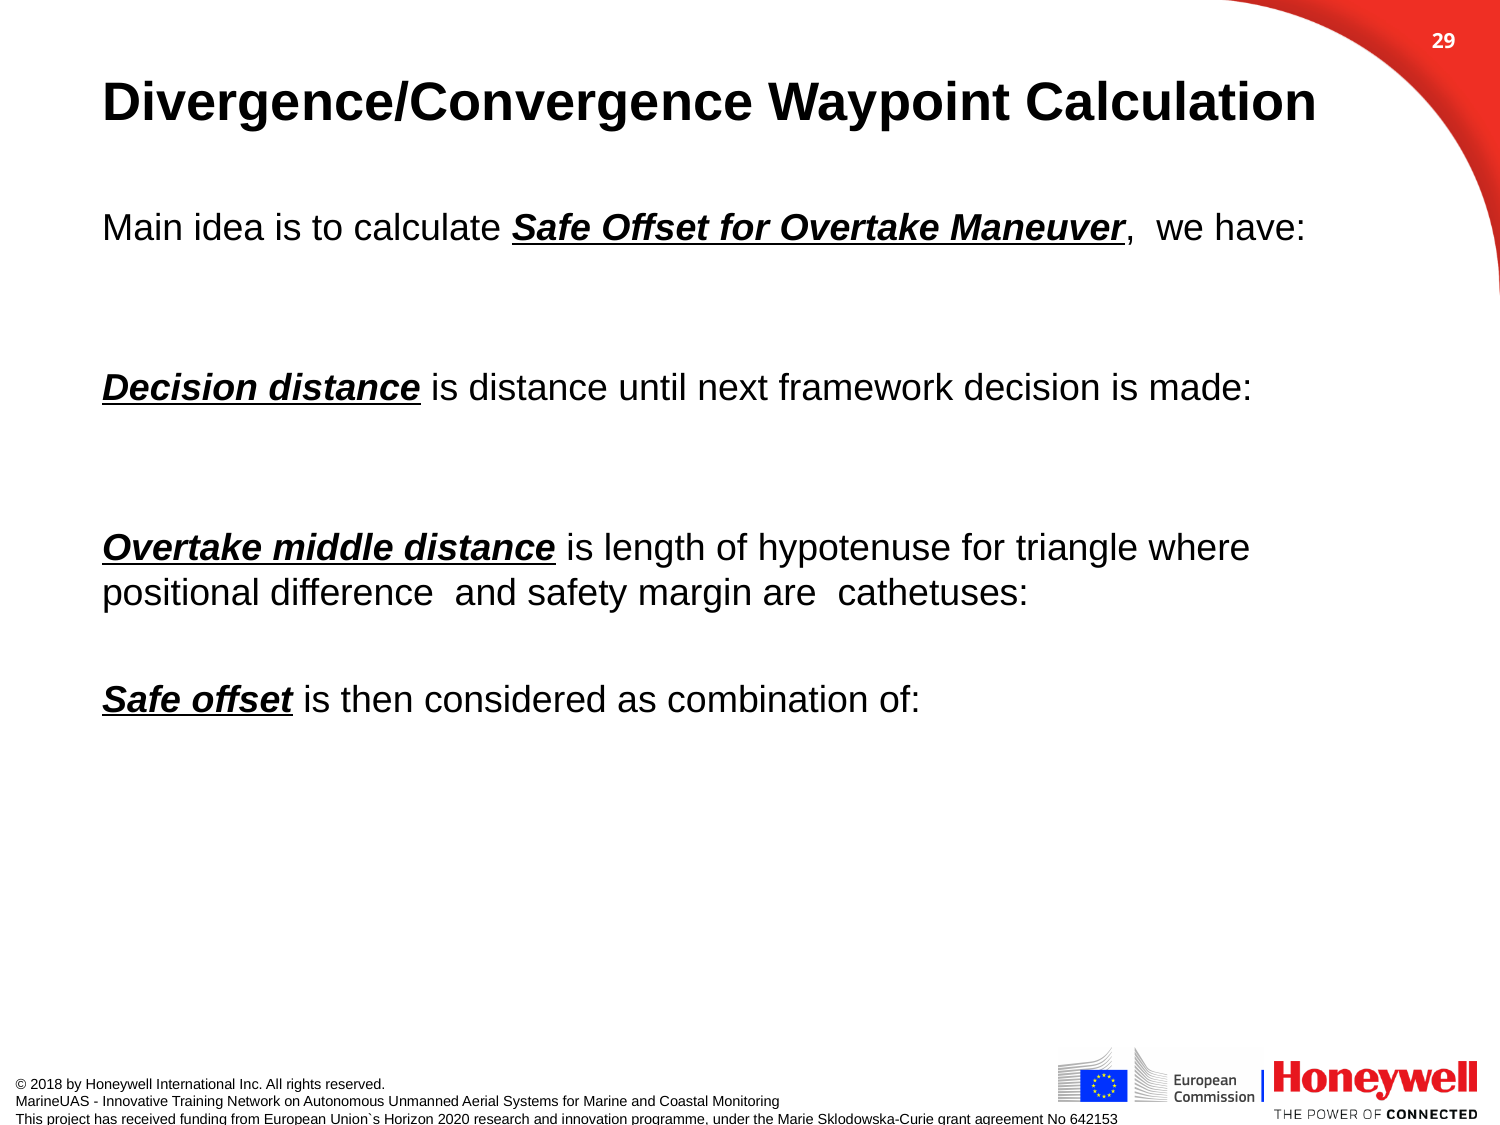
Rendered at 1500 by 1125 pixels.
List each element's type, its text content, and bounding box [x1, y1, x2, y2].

title Divergence/Convergence Waypoint Calculation [86, 58, 1347, 141]
picture [1274, 1061, 1477, 1119]
picture [1058, 1047, 1264, 1102]
picture [1203, 0, 1500, 297]
slide_number 28 [1416, 0, 1500, 83]
